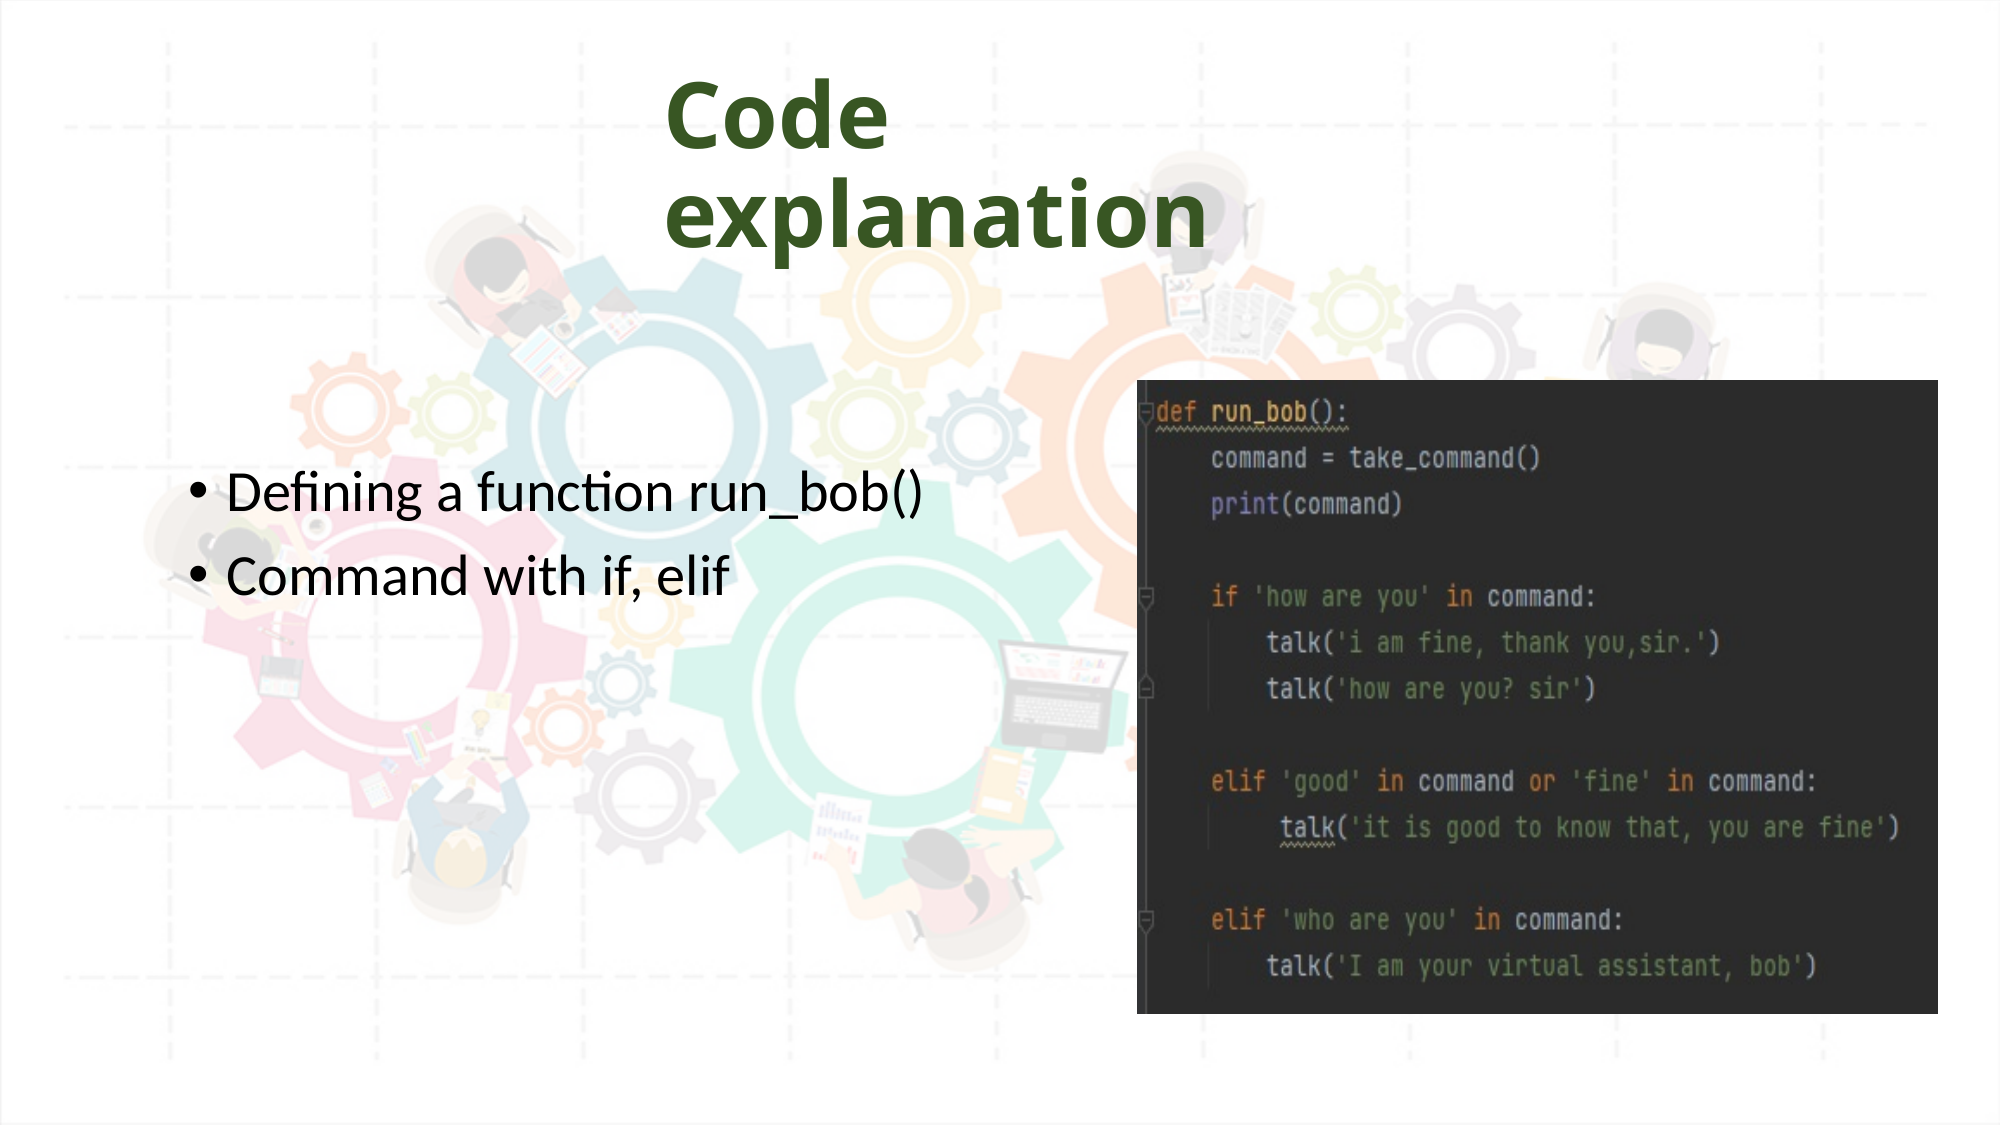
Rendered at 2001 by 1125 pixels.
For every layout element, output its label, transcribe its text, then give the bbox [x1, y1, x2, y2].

title Code explanation [648, 59, 1352, 278]
picture [1137, 380, 1938, 1014]
list Defining a function run_bob() Command with if, elif [173, 453, 975, 672]
